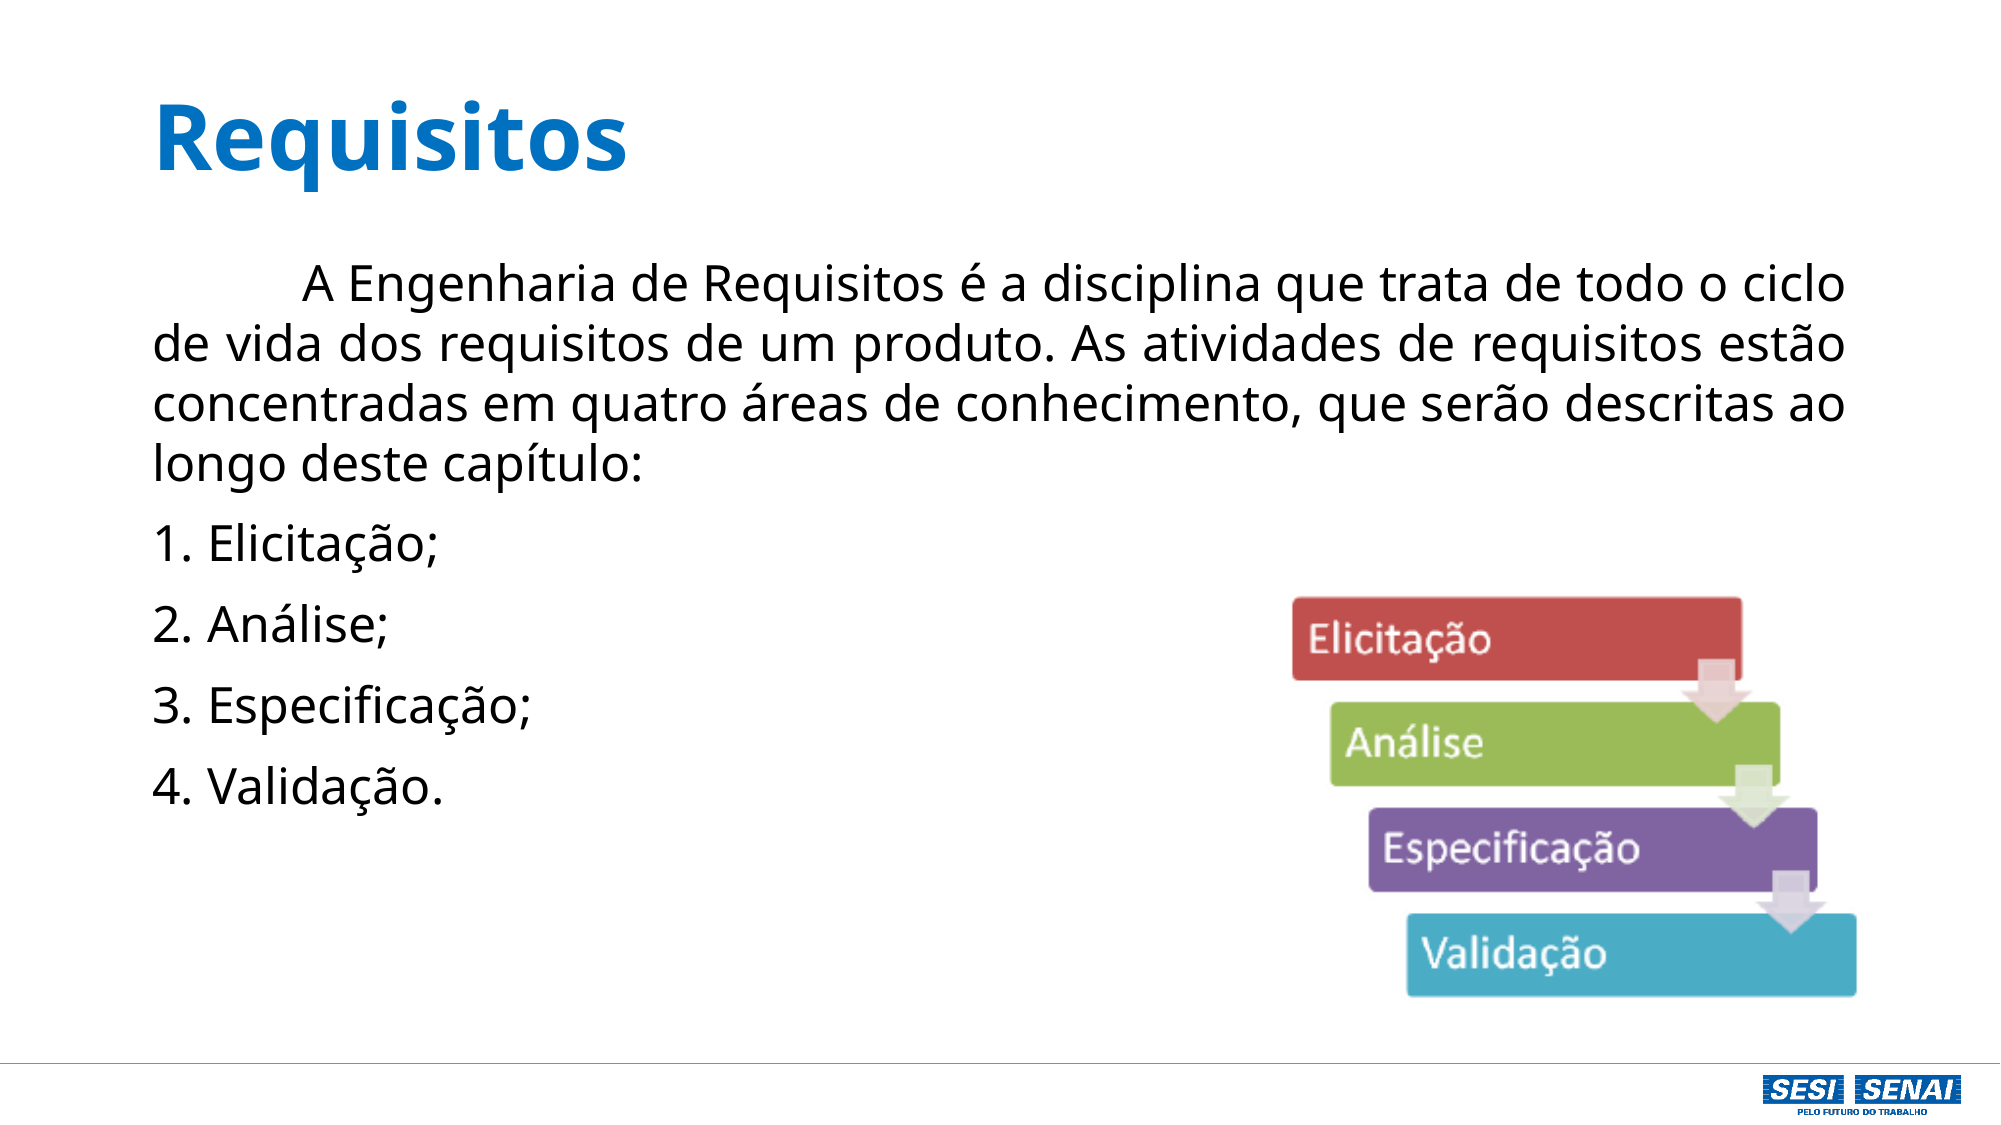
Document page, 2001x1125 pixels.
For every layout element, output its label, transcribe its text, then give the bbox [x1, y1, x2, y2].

picture [1287, 587, 1863, 1004]
list A Engenharia de Requisitos é a disciplina que trata de todo o ciclo de vida dos requisitos de um produto. As atividades de requisitos estão concentradas em quatro áreas de conhecimento, que serão descritas ao longo deste capítulo: 1. Elicitação; 2. Análise; 3. Especificação; 4. Validação. [137, 243, 1863, 1041]
picture [1763, 1075, 1961, 1115]
title Requisitos [137, 59, 1864, 208]
